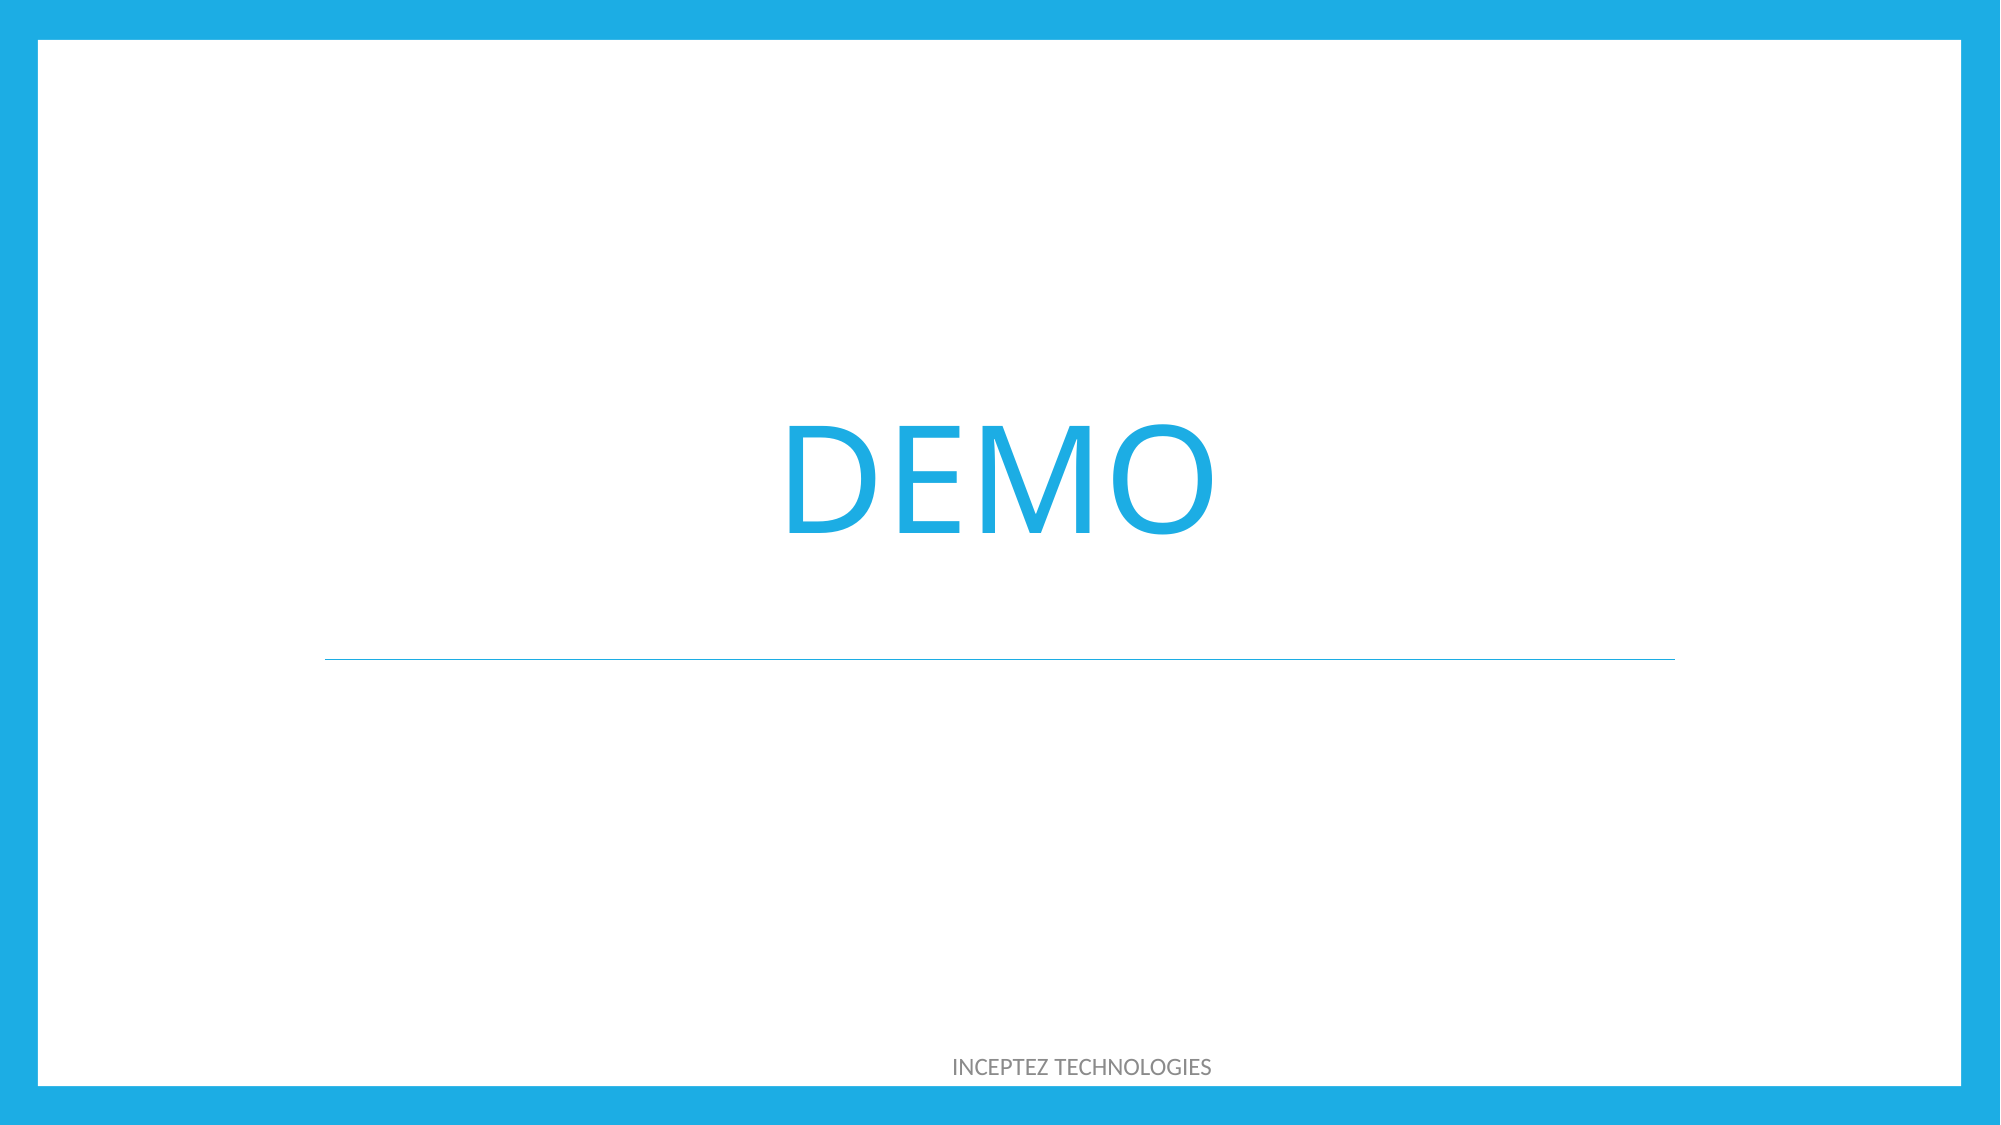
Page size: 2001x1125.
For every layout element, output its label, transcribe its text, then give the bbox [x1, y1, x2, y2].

text_box INCEPTEZ TECHNOLOGIES [844, 1035, 1320, 1096]
title Demo [136, 103, 1862, 572]
